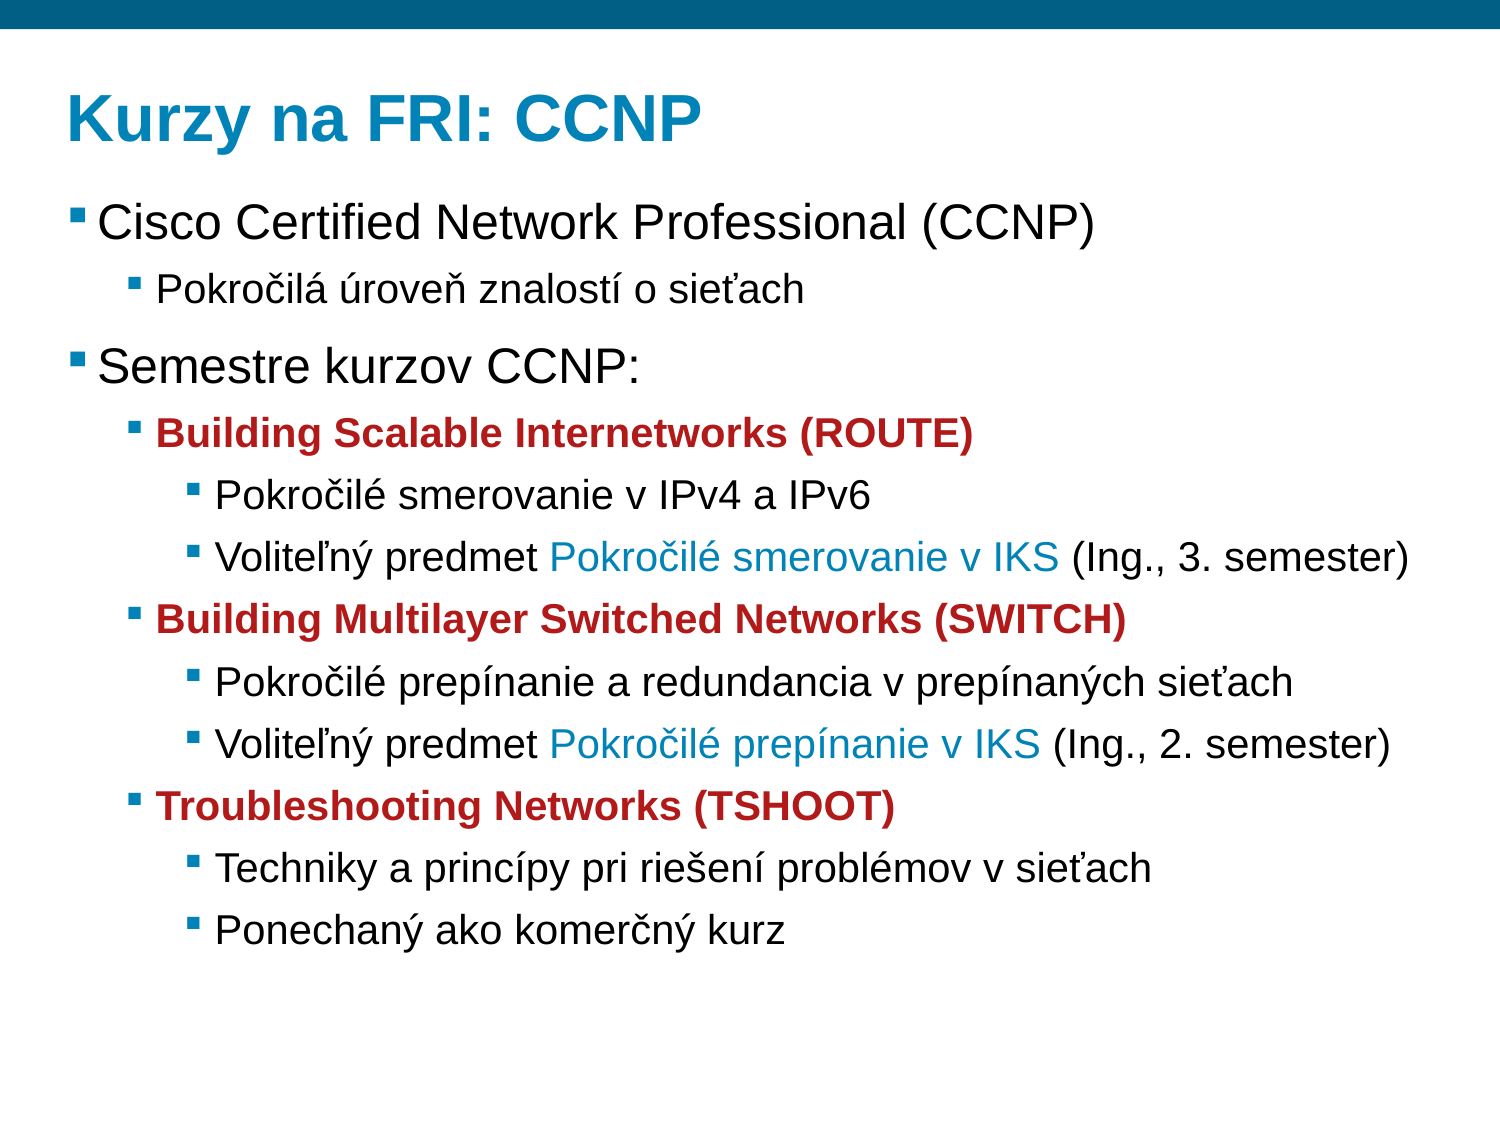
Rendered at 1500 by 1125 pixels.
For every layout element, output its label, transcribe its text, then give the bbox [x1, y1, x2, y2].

title Kurzy na FRI: CCNP [53, 50, 1447, 163]
list Cisco Certified Network Professional (CCNP) Pokročilá úroveň znalostí o sieťach Semestre kurzov CCNP: Building Scalable Internetworks (ROUTE) Pokročilé smerovanie v IPv4 a IPv6 Voliteľný predmet Pokročilé smerovanie v IKS (Ing., 3. semester) Building Multilayer Switched Networks (SWITCH) Pokročilé prepínanie a redundancia v prepínaných sieťach Voliteľný predmet Pokročilé prepínanie v IKS (Ing., 2. semester) Troubleshooting Networks (TSHOOT) Techniky a princípy pri riešení problémov v sieťach Ponechaný ako komerčný kurz [53, 187, 1447, 1075]
